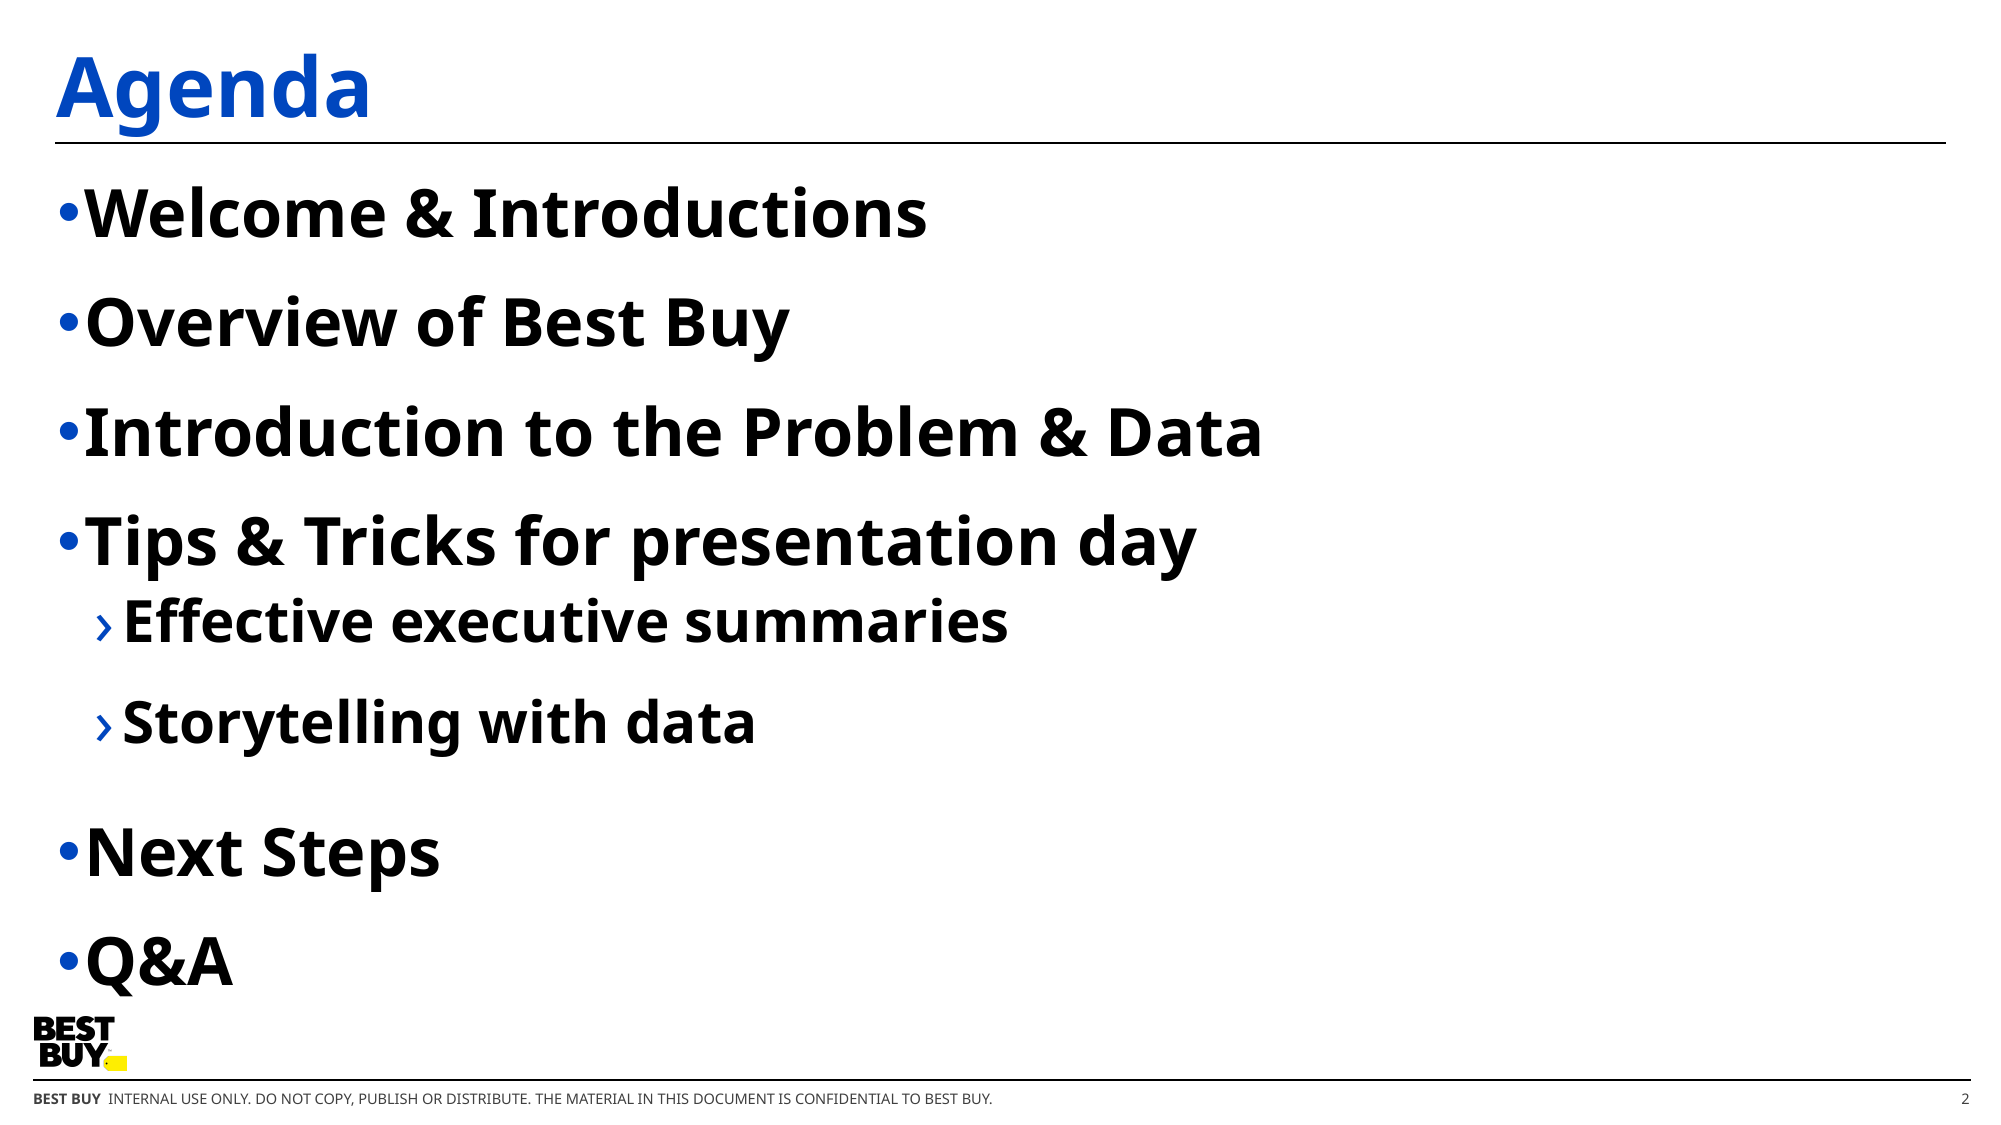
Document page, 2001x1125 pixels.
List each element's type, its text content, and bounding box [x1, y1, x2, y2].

list Welcome & Introductions Overview of Best Buy Introduction to the Problem & Data Tips & Tricks for presentation day Effective executive summaries Storytelling with data Next Steps Q&A [56, 179, 1944, 949]
picture [34, 1016, 127, 1071]
slide_number 2 [1935, 1090, 1970, 1116]
title Agenda [56, 48, 1947, 140]
